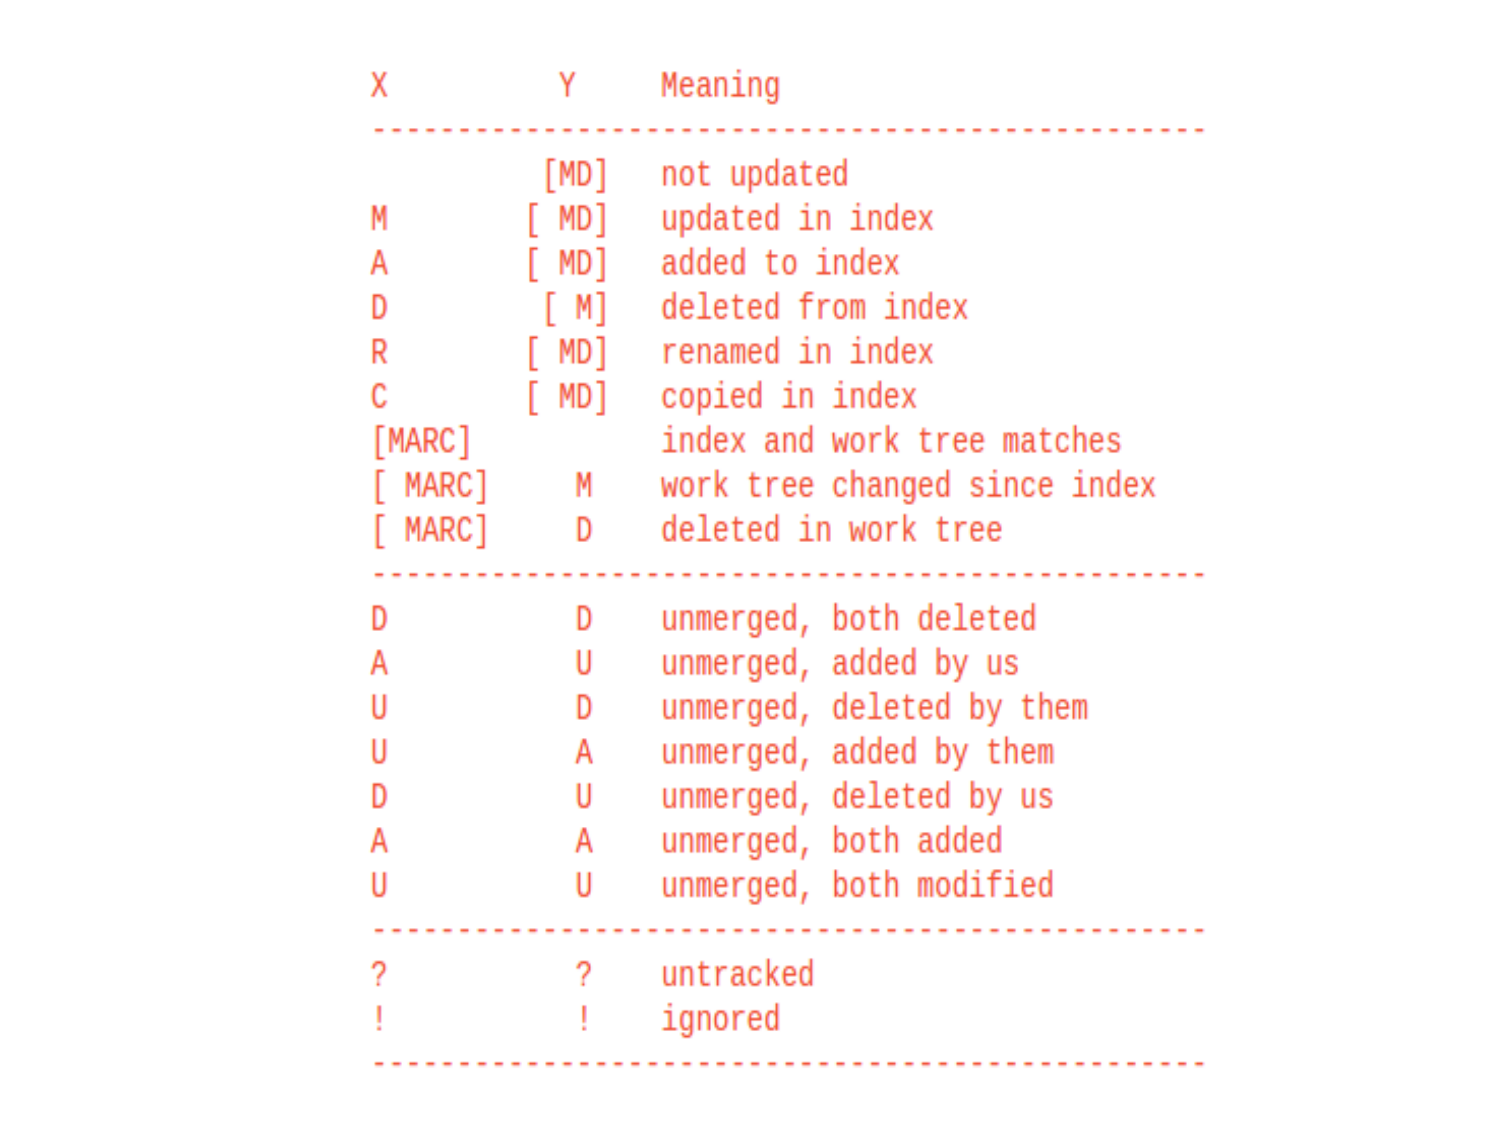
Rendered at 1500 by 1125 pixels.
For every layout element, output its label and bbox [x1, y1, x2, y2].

text_box [74, 44, 1425, 233]
picture [349, 48, 1254, 1115]
